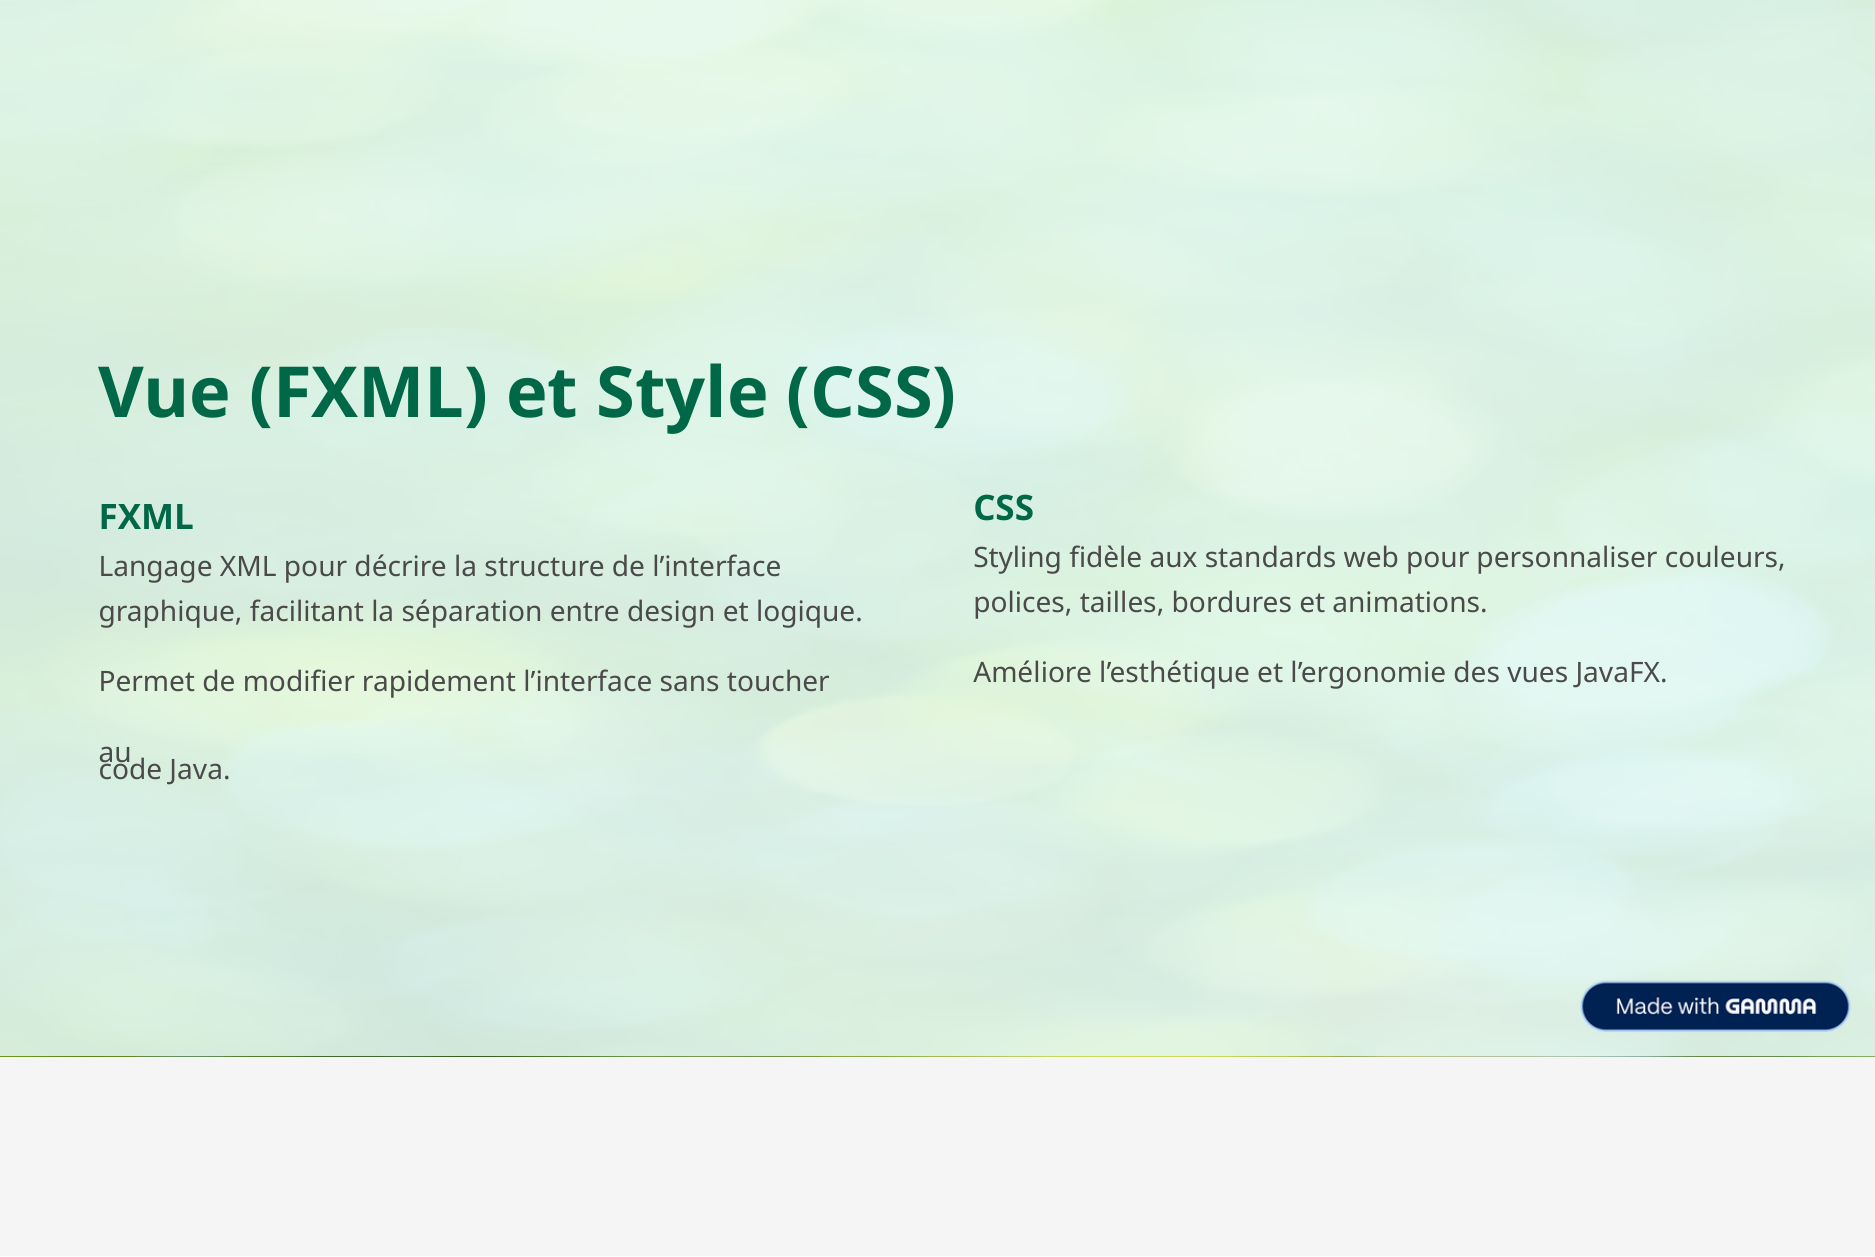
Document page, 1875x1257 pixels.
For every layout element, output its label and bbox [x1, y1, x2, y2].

text_box [0, 0, 1875, 1057]
